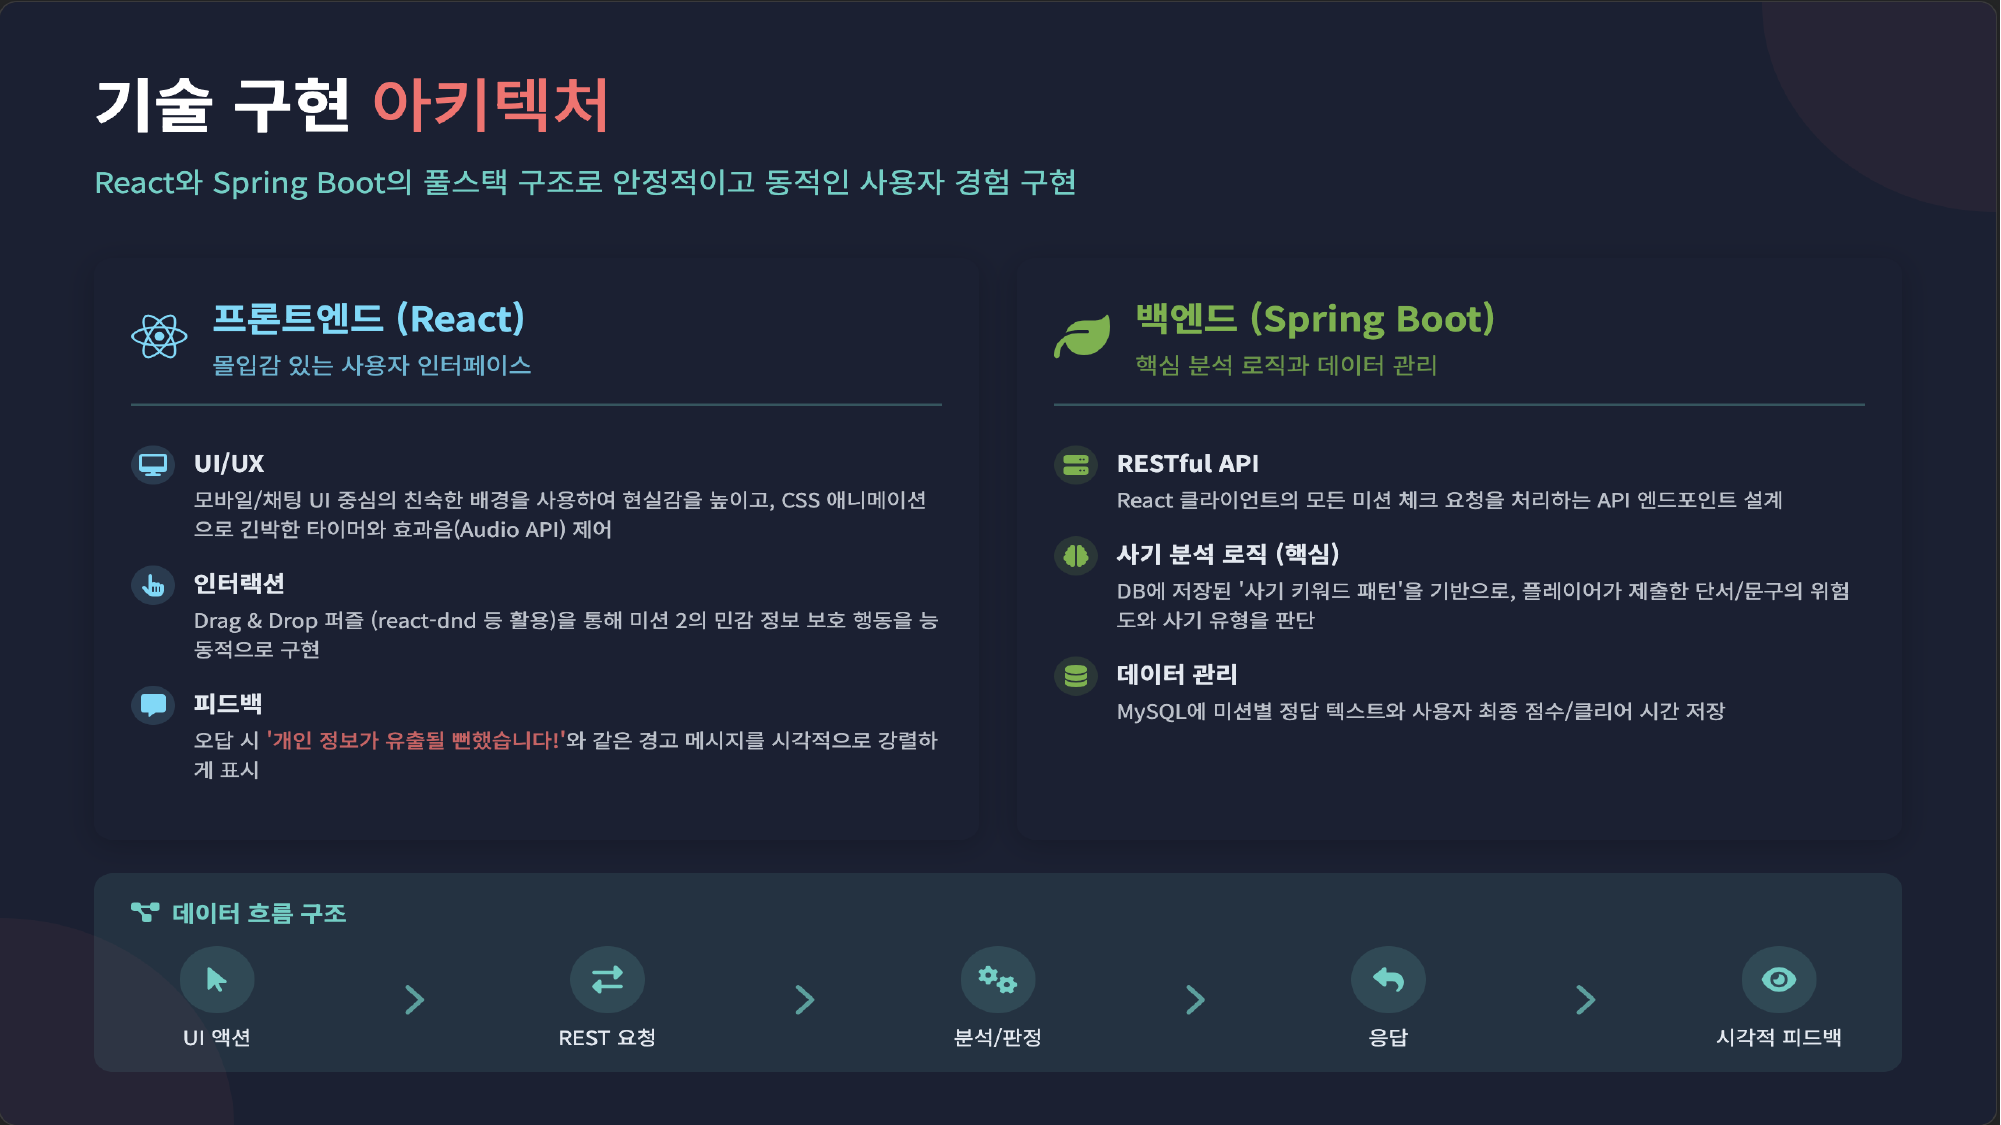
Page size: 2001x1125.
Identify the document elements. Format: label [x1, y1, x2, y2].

list [0, 0, 2000, 1125]
